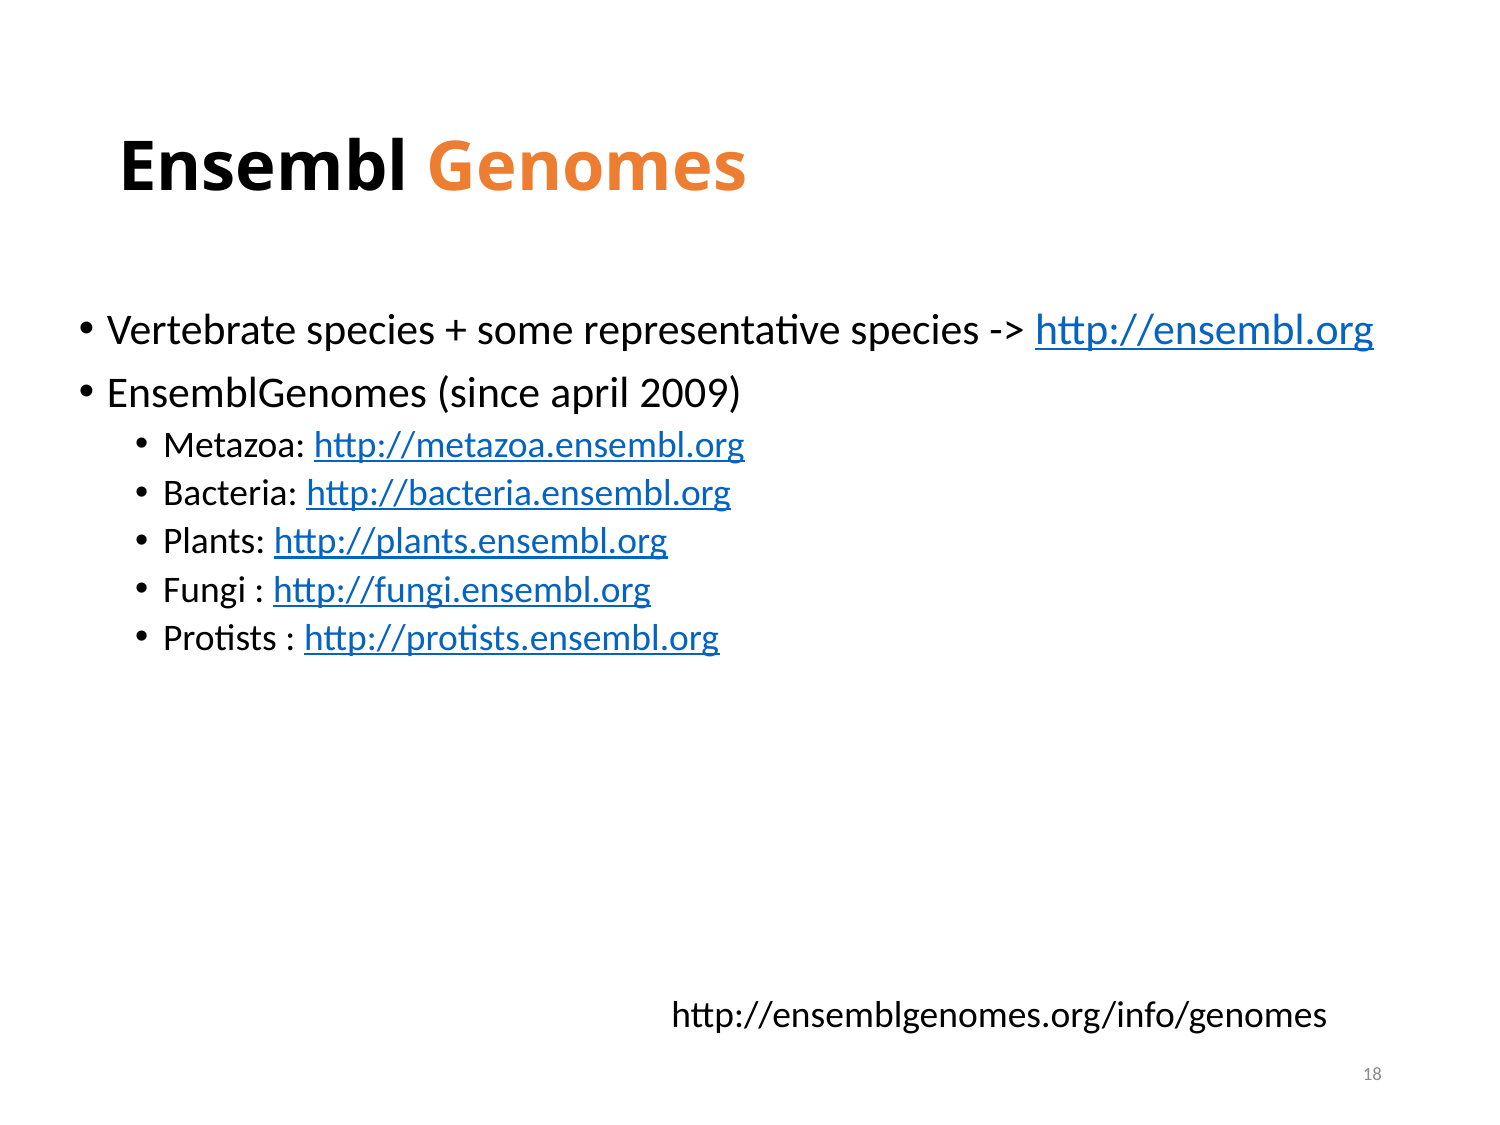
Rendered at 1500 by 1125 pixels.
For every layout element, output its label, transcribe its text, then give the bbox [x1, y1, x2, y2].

slide_number 18 [1059, 1042, 1397, 1103]
text_box http://ensemblgenomes.org/info/genomes [656, 982, 1344, 1042]
list Vertebrate species + some representative species -> http://ensembl.org EnsemblGenomes (since april 2009) Metazoa: http://metazoa.ensembl.org Bacteria: http://bacteria.ensembl.org Plants: http://plants.ensembl.org Fungi : http://fungi.ensembl.org Protists : http://protists.ensembl.org [63, 299, 1441, 1014]
title Ensembl Genomes [103, 59, 1397, 278]
